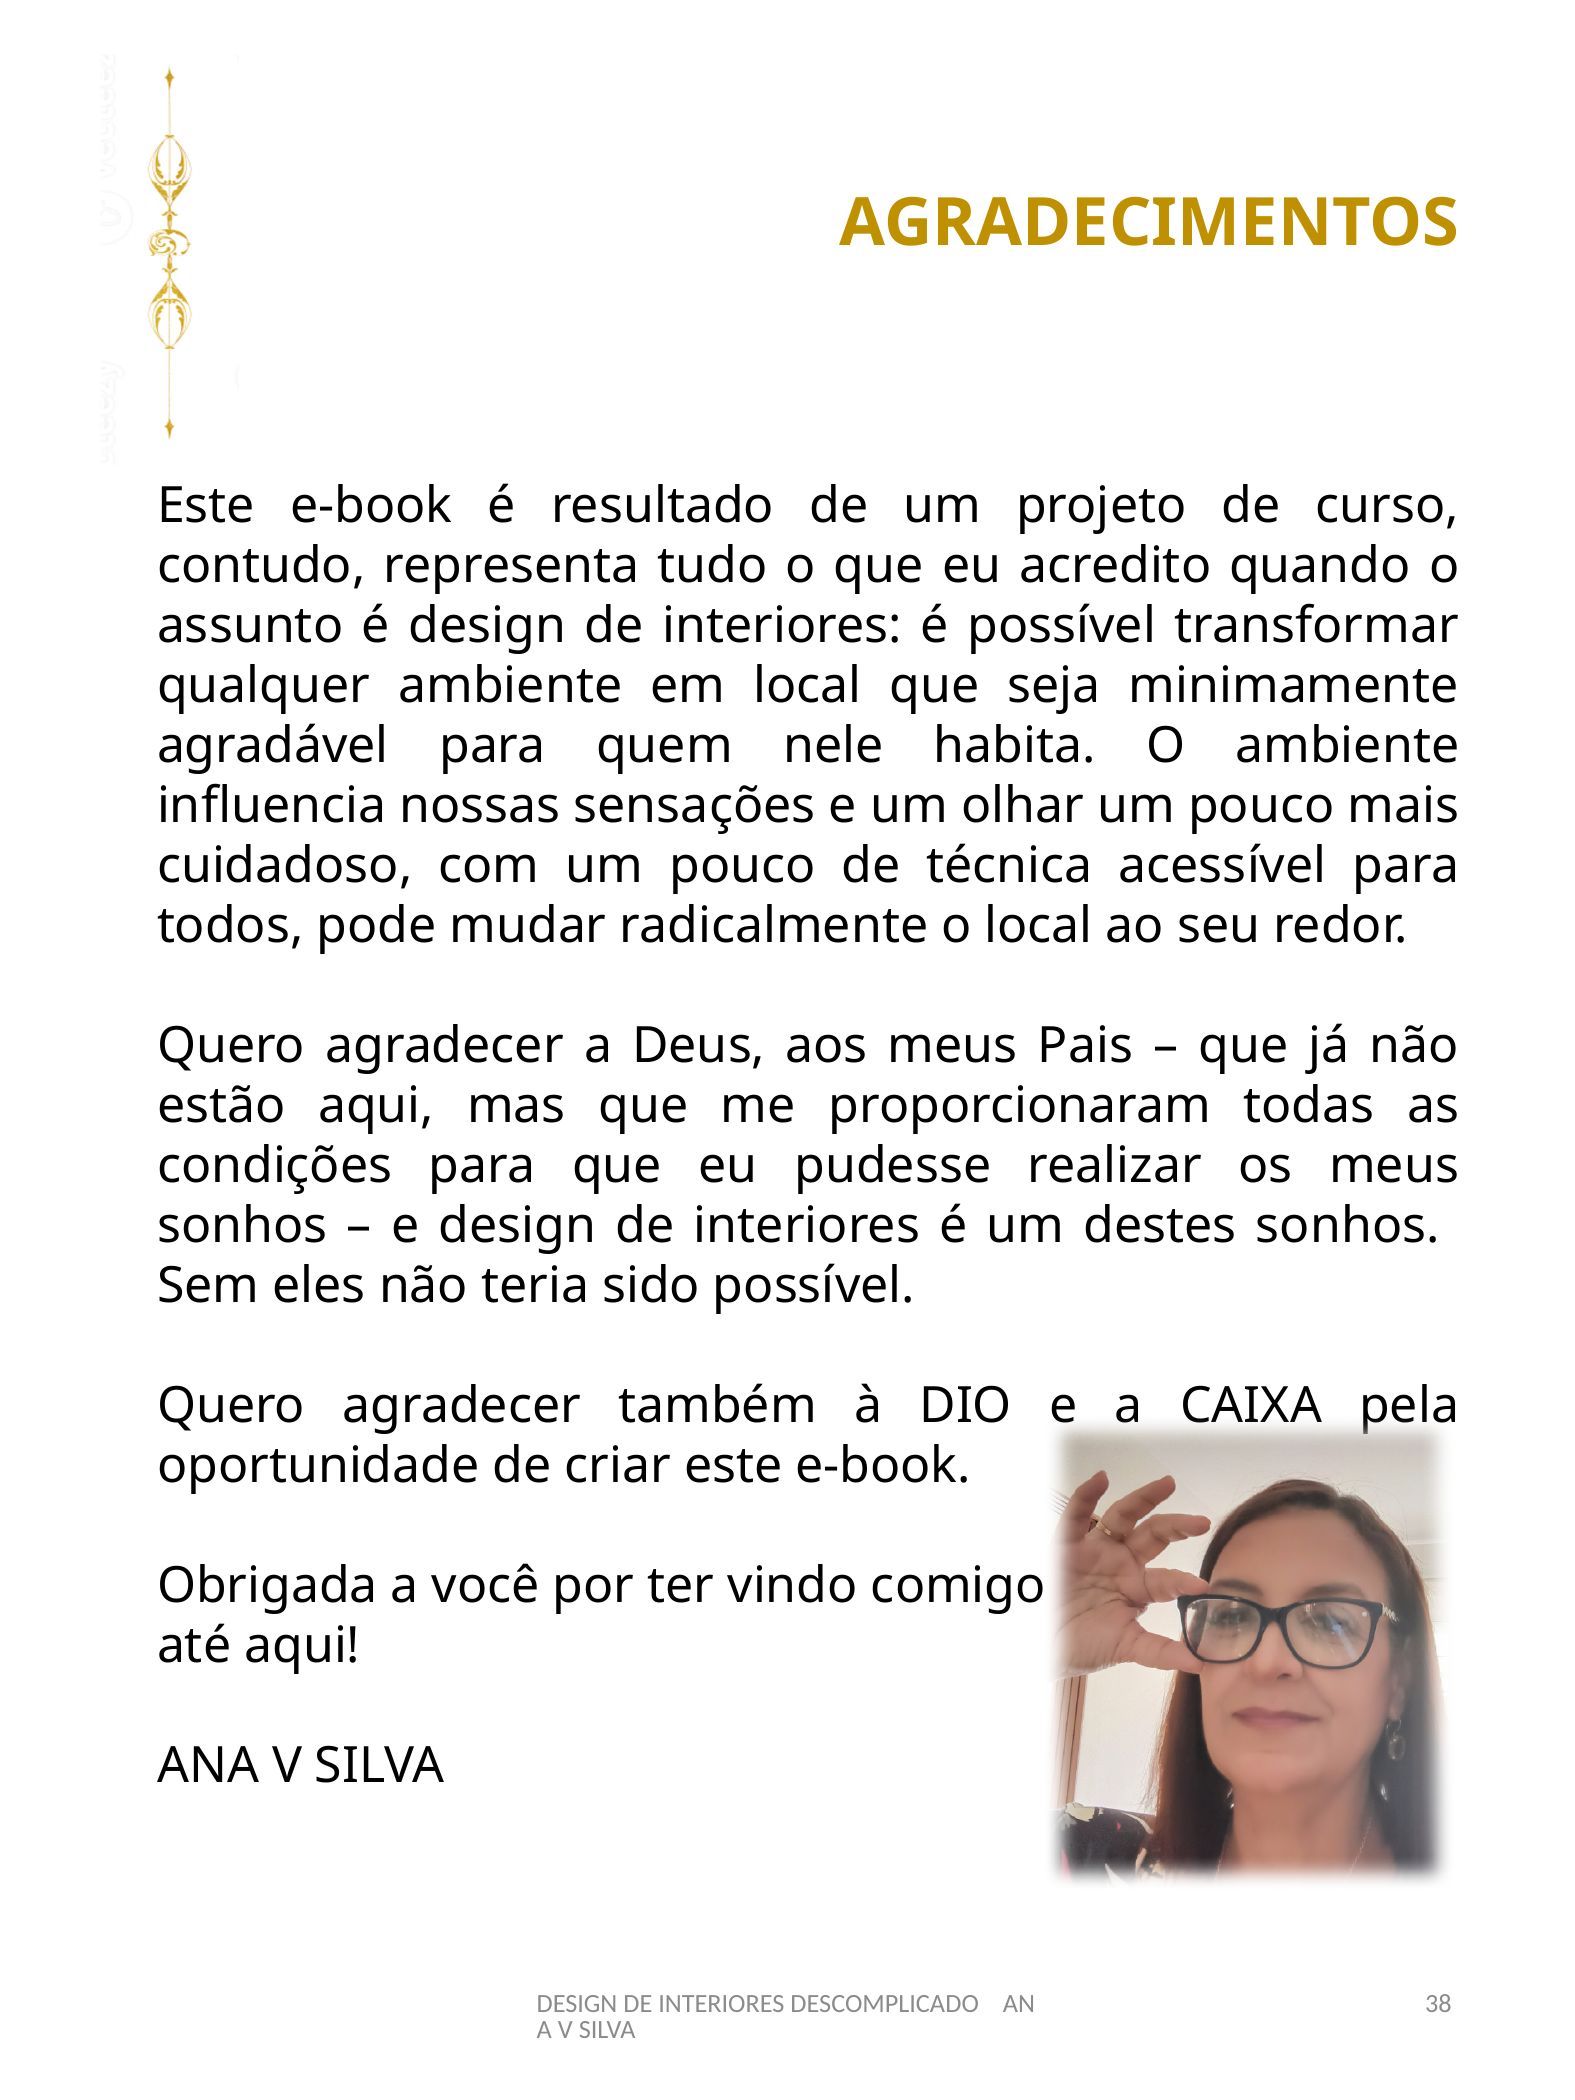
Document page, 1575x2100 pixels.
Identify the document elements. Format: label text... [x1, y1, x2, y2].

text_box AGRADECIMENTOS [239, 171, 1475, 266]
picture [1044, 1413, 1455, 1890]
slide_number 38 [1112, 1946, 1467, 2059]
footer DESIGN DE INTERIORES DESCOMPLICADO ANA V SILVA [521, 1946, 1054, 2059]
picture [0, 55, 375, 464]
text_box Este e-book é resultado de um projeto de curso, contudo, representa tudo o que eu acredito quando o assunto é design de interiores: é possível transformar qualquer ambiente em local que seja minimamente agradável para quem nele habita. O ambiente influencia nossas sensações e um olhar um pouco mais cuidadoso, com um pouco de técnica acessível para todos, pode mudar radicalmente o local ao seu redor. Quero agradecer a Deus, aos meus Pais – que já não estão aqui, mas que me proporcionaram todas as condições para que eu pudesse realizar os meus sonhos – e design de interiores é um destes sonhos. Sem eles não teria sido possível. Quero agradecer também à DIO e a CAIXA pela oportunidade de criar este e-book. Obrigada a você por ter vindo comigo até aqui! ANA V SILVA [142, 464, 1475, 1920]
